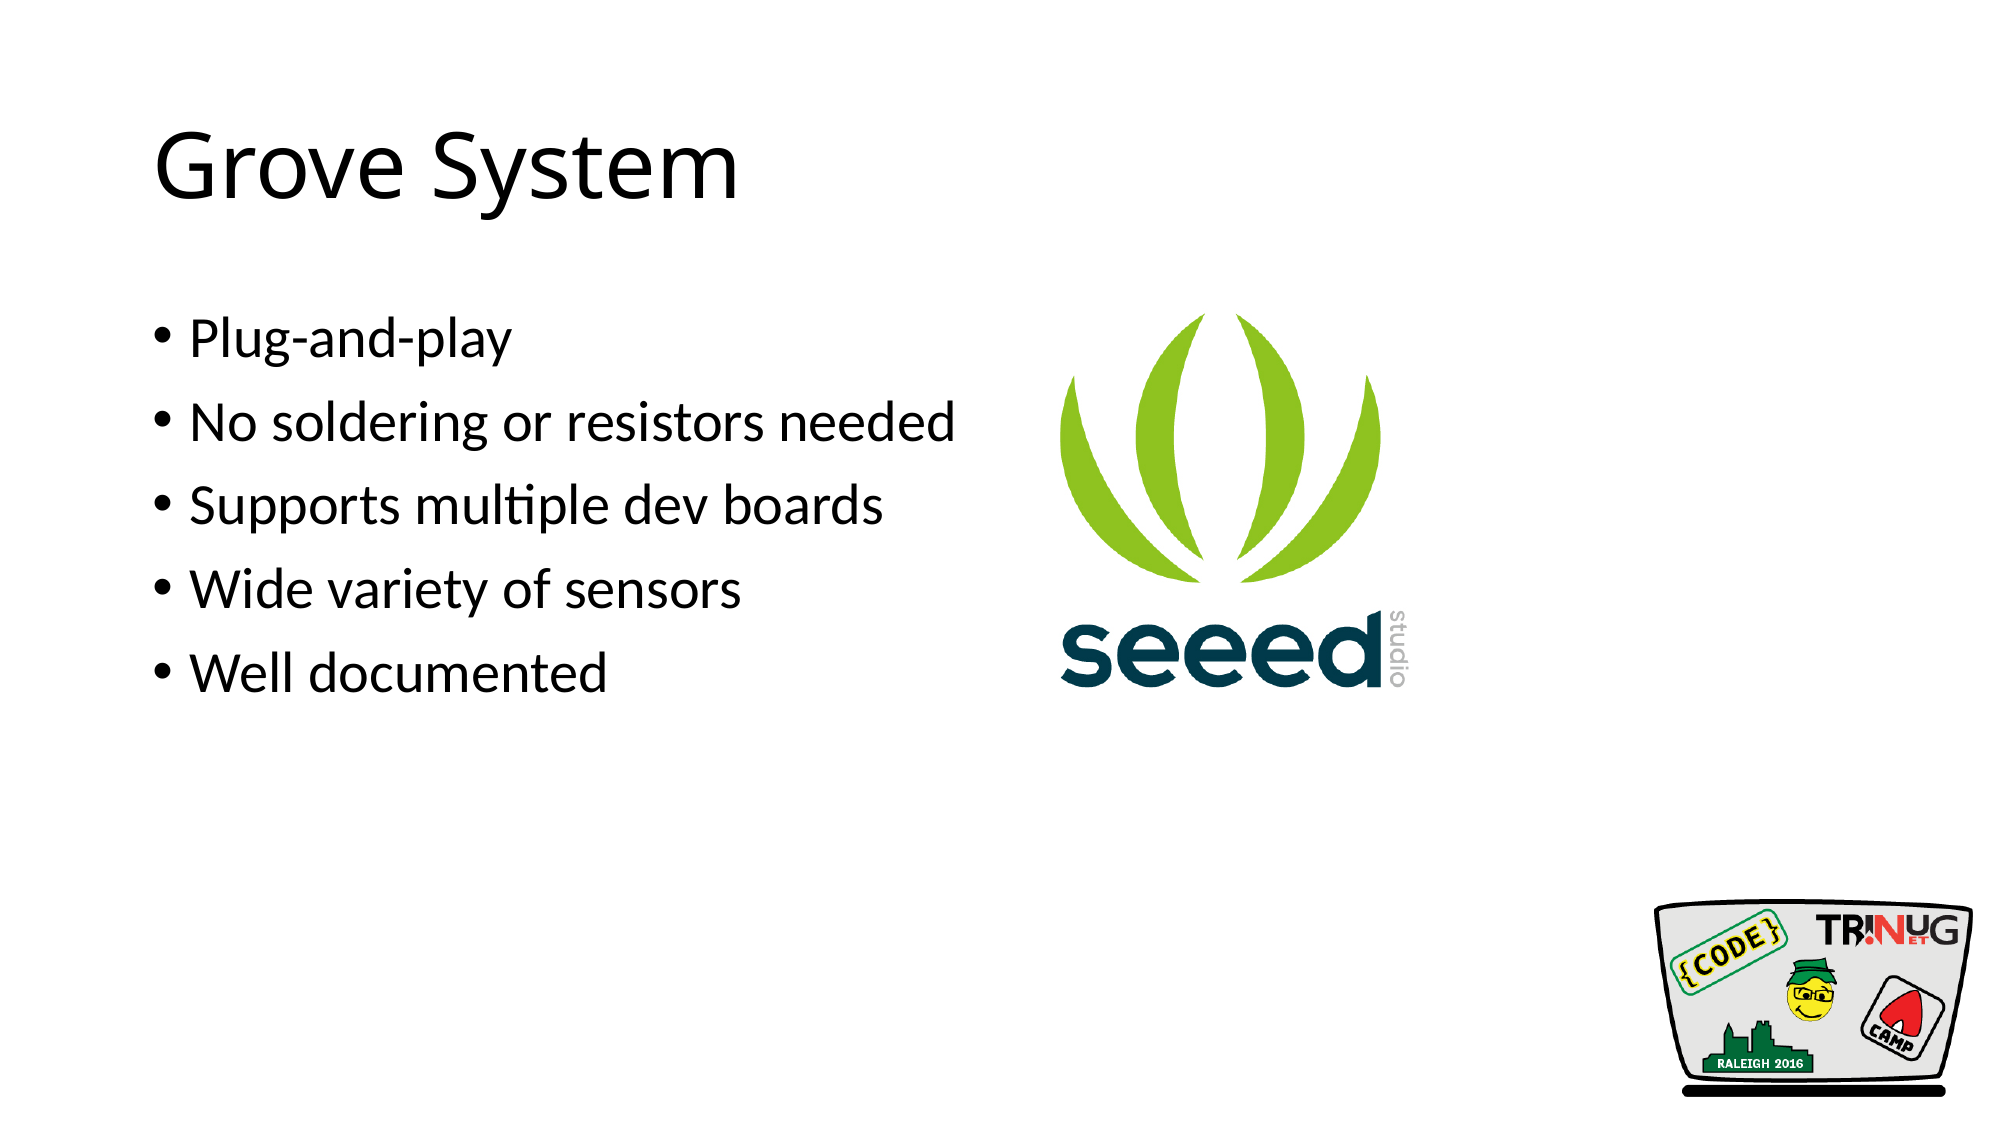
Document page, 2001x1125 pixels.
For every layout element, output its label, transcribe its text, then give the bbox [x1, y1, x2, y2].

picture [983, 277, 1485, 734]
title Grove System [137, 59, 1863, 278]
picture [1654, 899, 1973, 1097]
list Plug-and-play No soldering or resistors needed Supports multiple dev boards Wide variety of sensors Well documented [137, 299, 1064, 1014]
